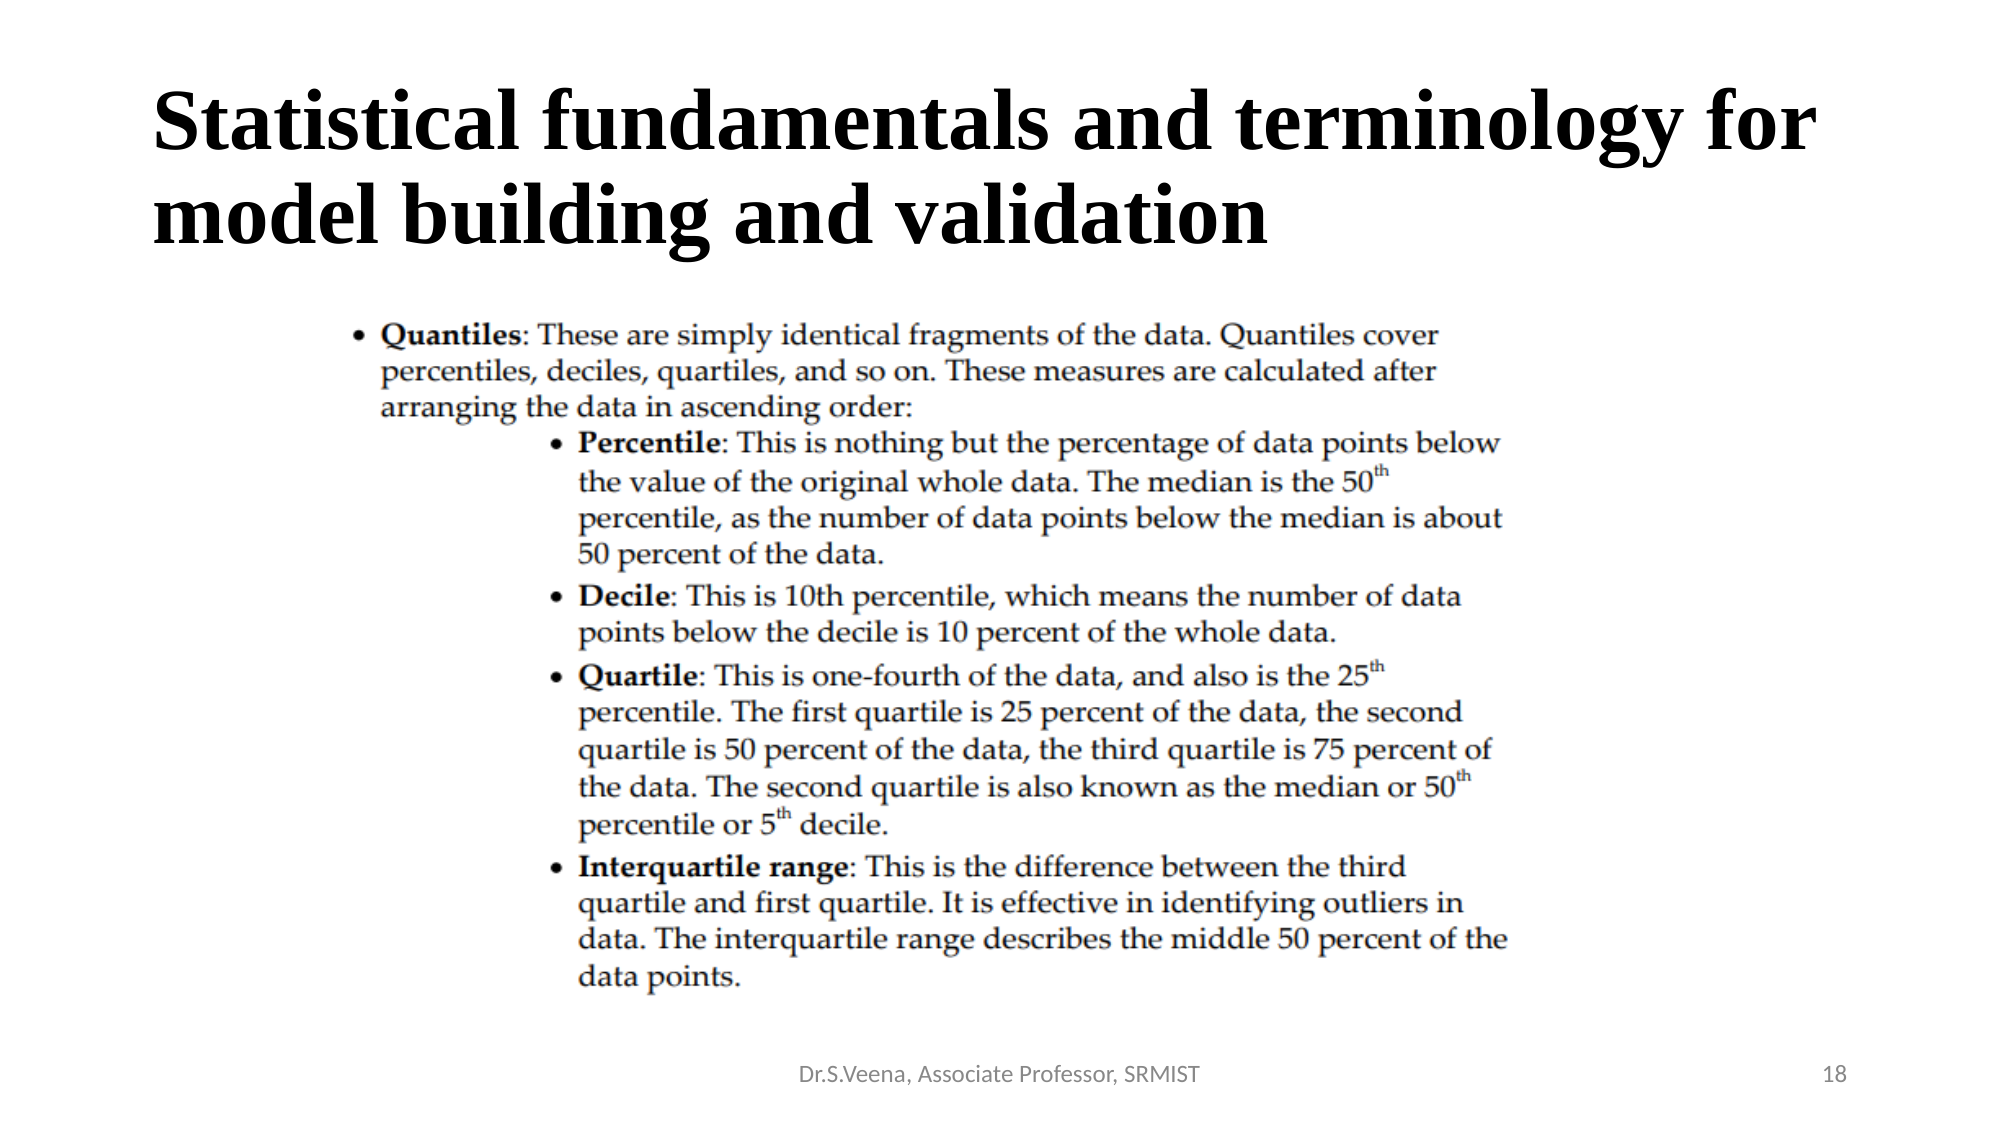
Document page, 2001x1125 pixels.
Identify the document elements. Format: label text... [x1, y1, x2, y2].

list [298, 304, 1645, 1009]
title Statistical fundamentals and terminology for model building and validation [137, 59, 1863, 278]
slide_number 18 [1412, 1042, 1863, 1103]
footer Dr.S.Veena, Associate Professor, SRMIST [662, 1042, 1338, 1103]
